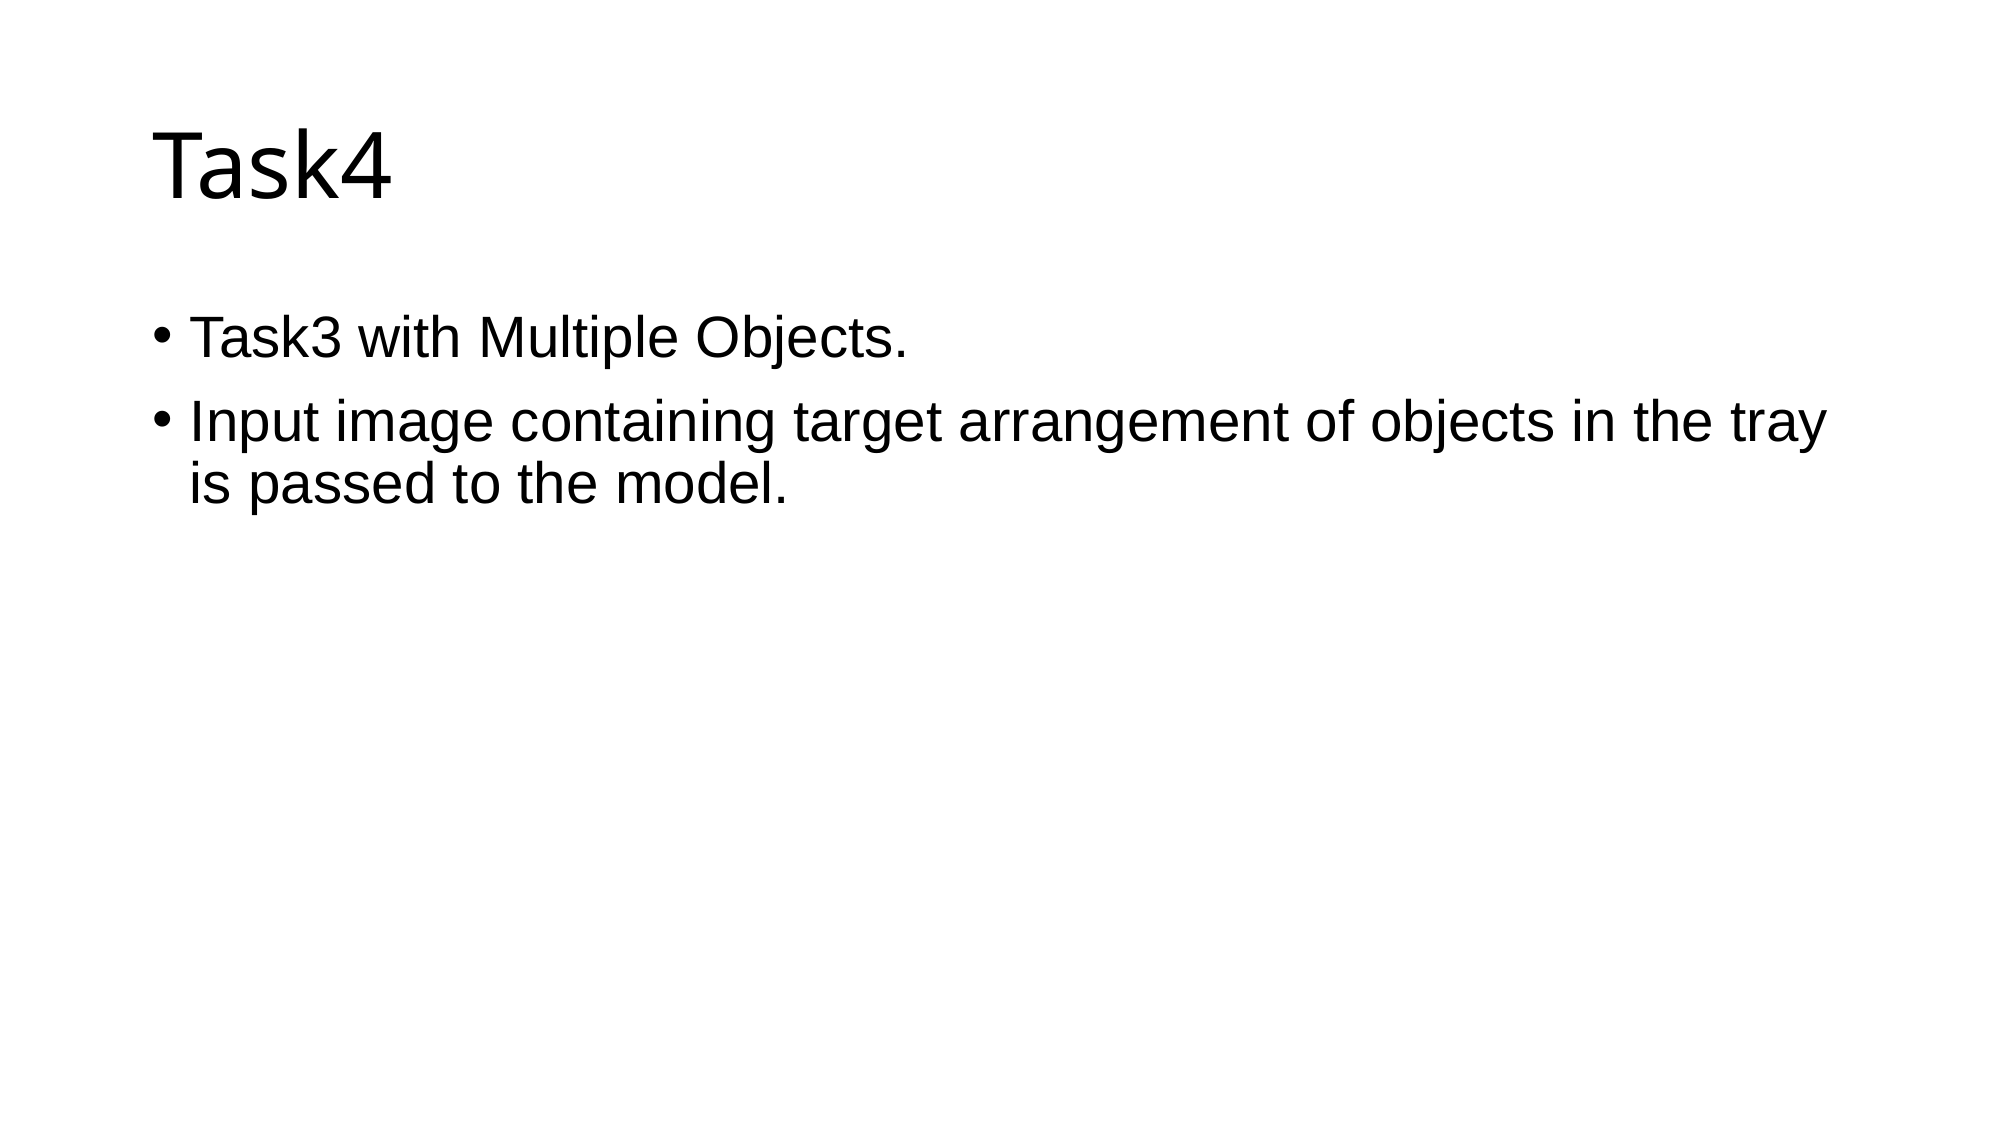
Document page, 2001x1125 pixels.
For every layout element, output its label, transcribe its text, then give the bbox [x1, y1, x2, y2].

title Task4 [137, 59, 1863, 278]
list Task3 with Multiple Objects. Input image containing target arrangement of objects in the tray is passed to the model. [137, 299, 1863, 1014]
